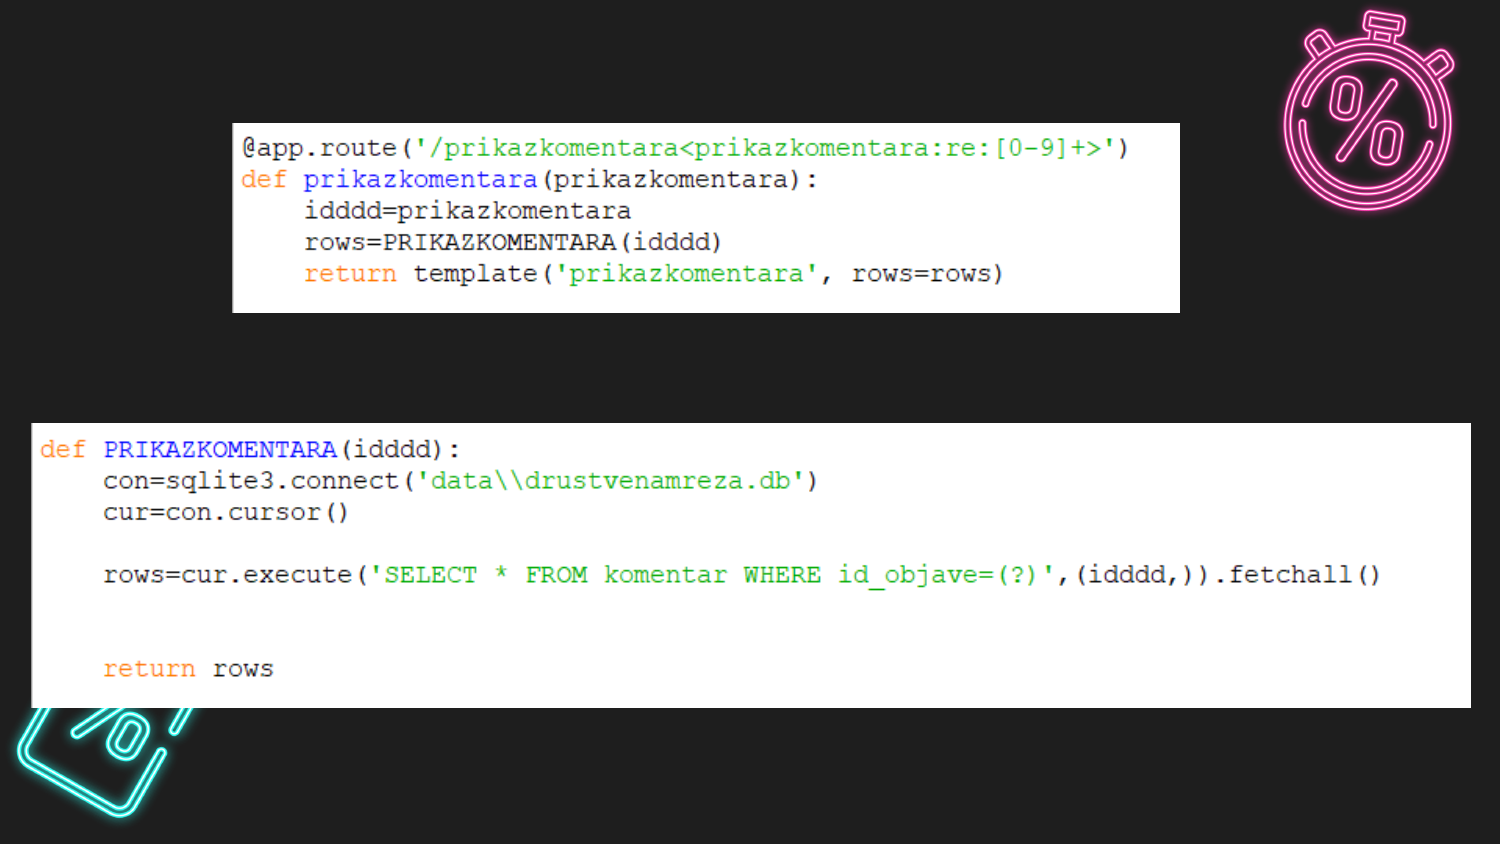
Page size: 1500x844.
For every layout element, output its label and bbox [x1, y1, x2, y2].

picture [231, 123, 1180, 314]
picture [0, 423, 1471, 844]
picture [1256, 0, 1484, 238]
